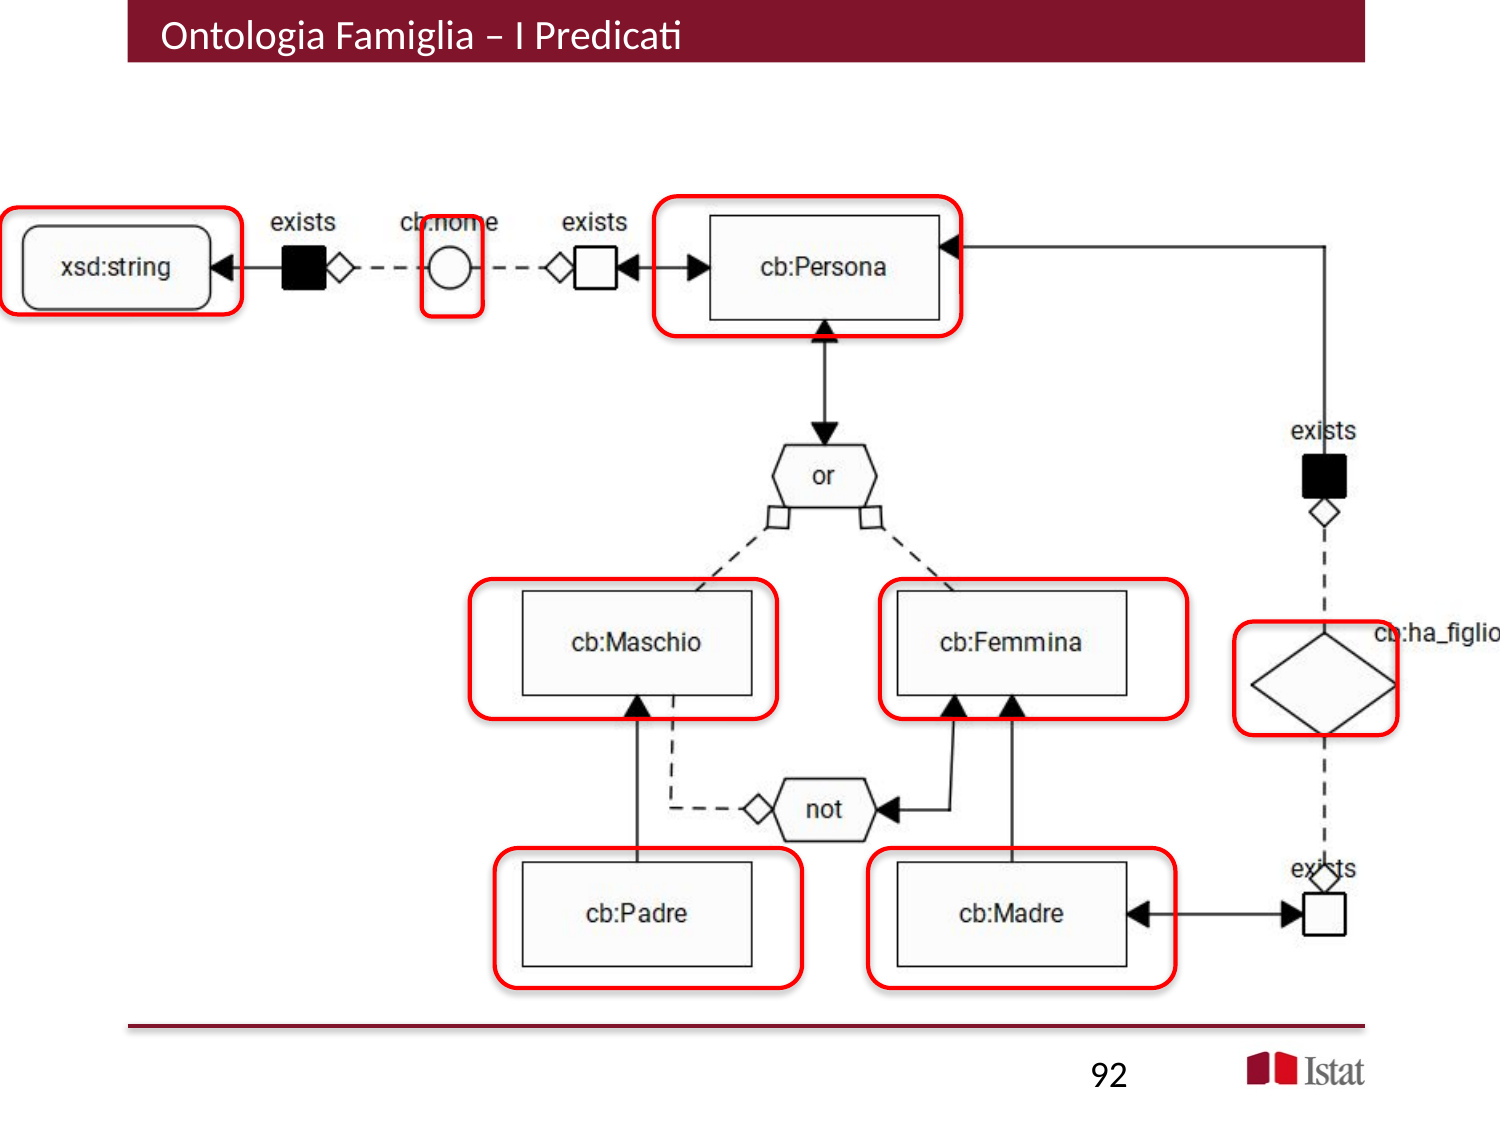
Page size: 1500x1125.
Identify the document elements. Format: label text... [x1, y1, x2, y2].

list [0, 191, 1500, 998]
slide_number 92 [1074, 1042, 1425, 1103]
text_box Ontologia Famiglia – I Predicati [145, 0, 698, 65]
